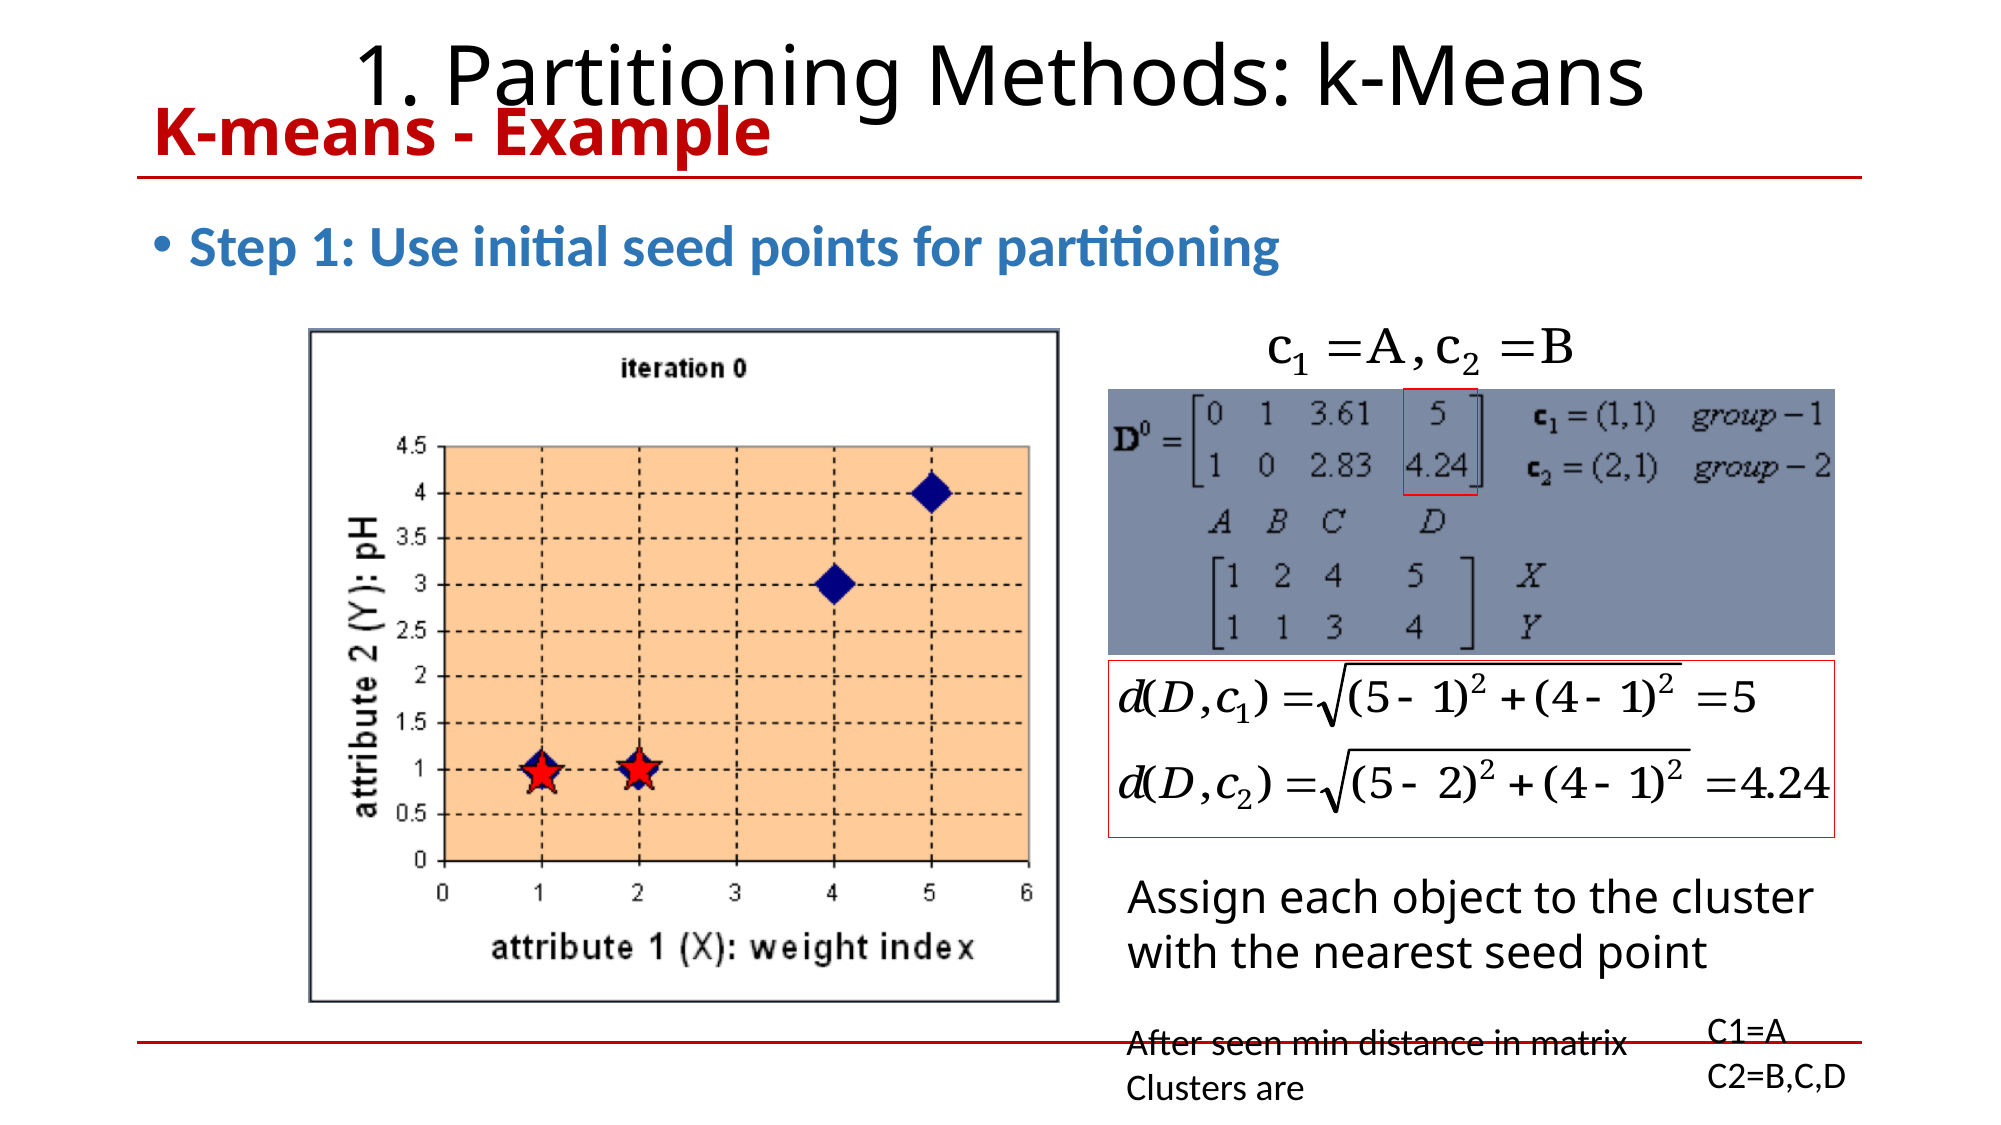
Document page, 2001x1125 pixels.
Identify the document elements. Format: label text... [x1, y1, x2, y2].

list Step 1: Use initial seed points for partitioning [137, 208, 1863, 295]
text_box After seen min distance in matrix Clusters are [1111, 1010, 1644, 1116]
text_box 1. Partitioning Methods: k-Means [137, 19, 1863, 138]
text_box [308, 317, 1859, 1003]
text_box C1=A C2=B,C,D [1692, 998, 1862, 1104]
title K-means - Example [137, 138, 1863, 178]
